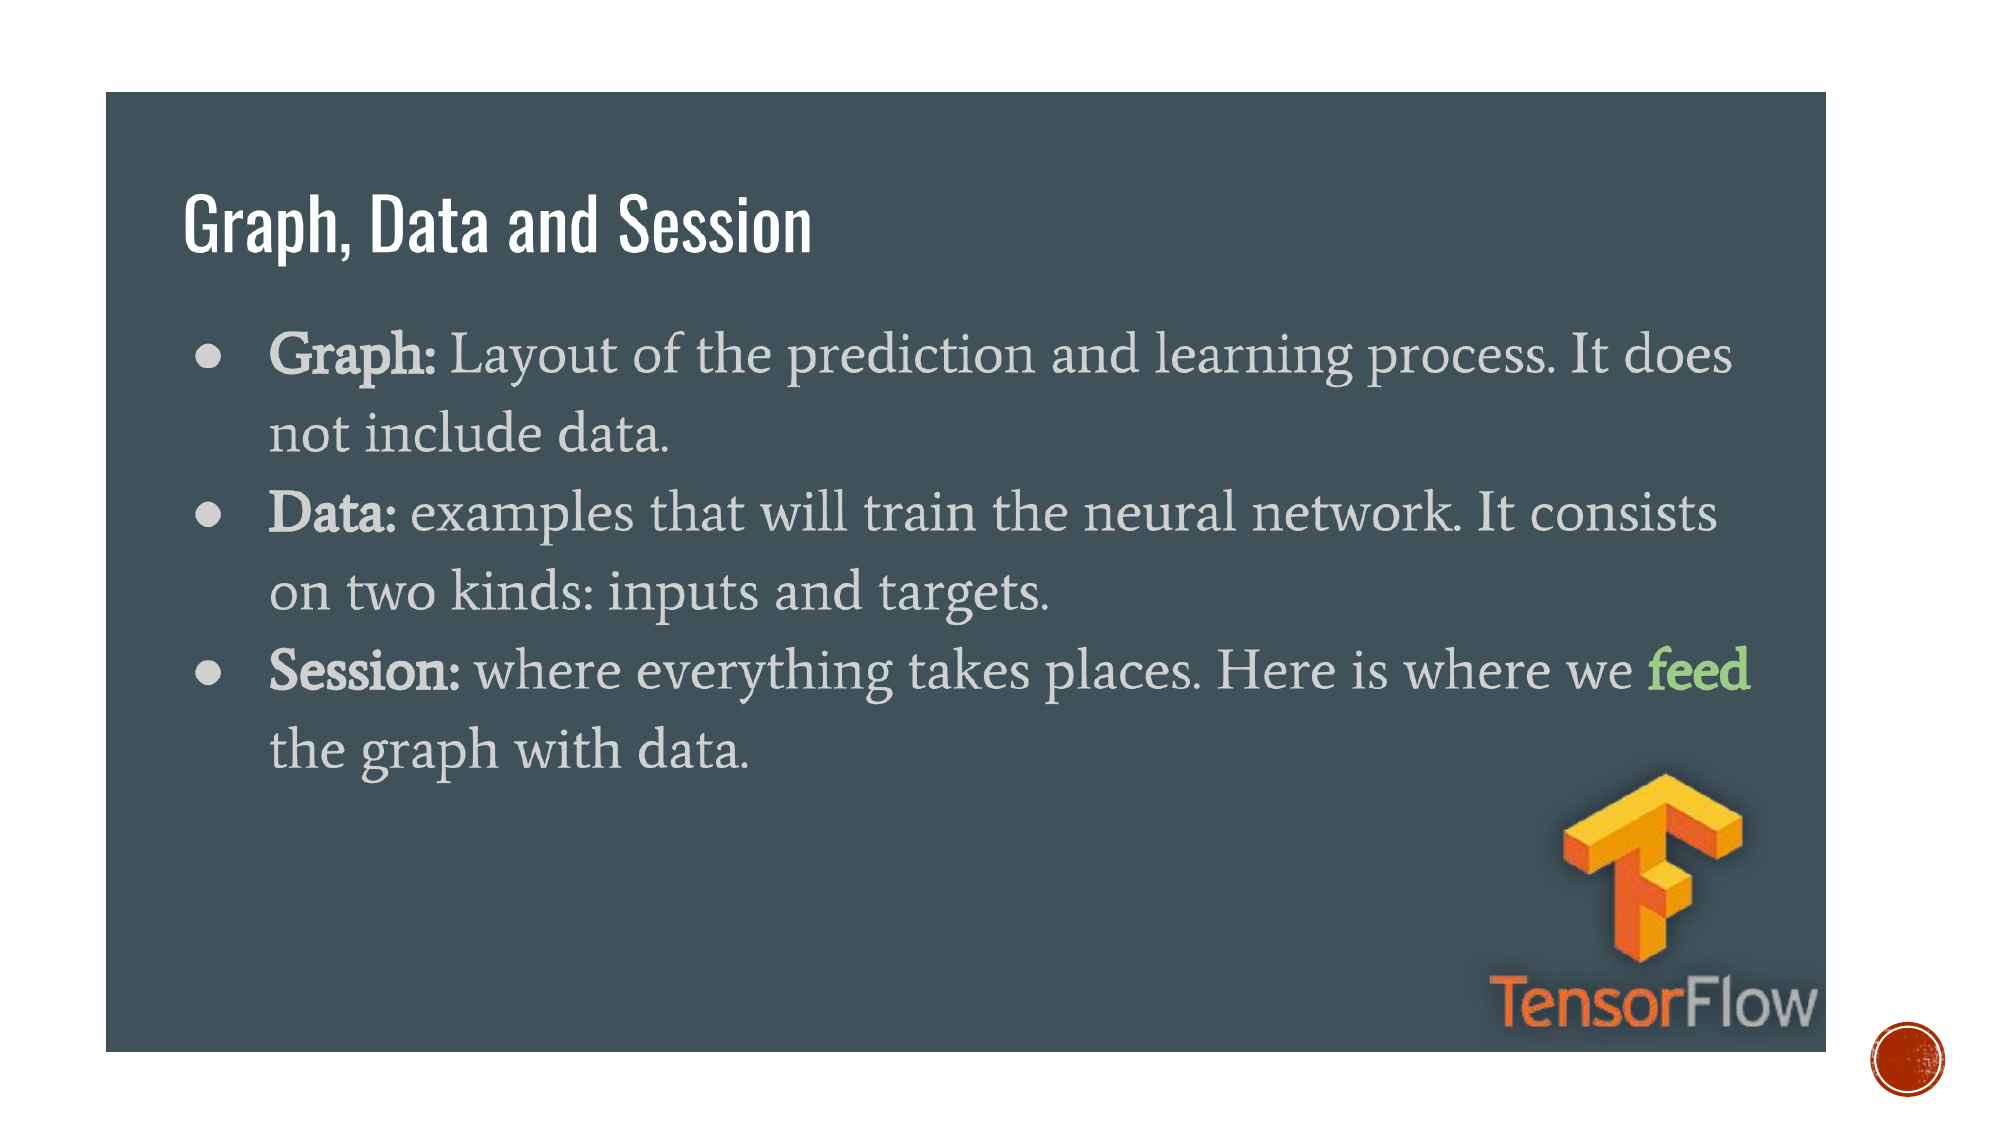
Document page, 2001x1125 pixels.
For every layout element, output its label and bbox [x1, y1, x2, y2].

picture [106, 92, 1826, 1052]
